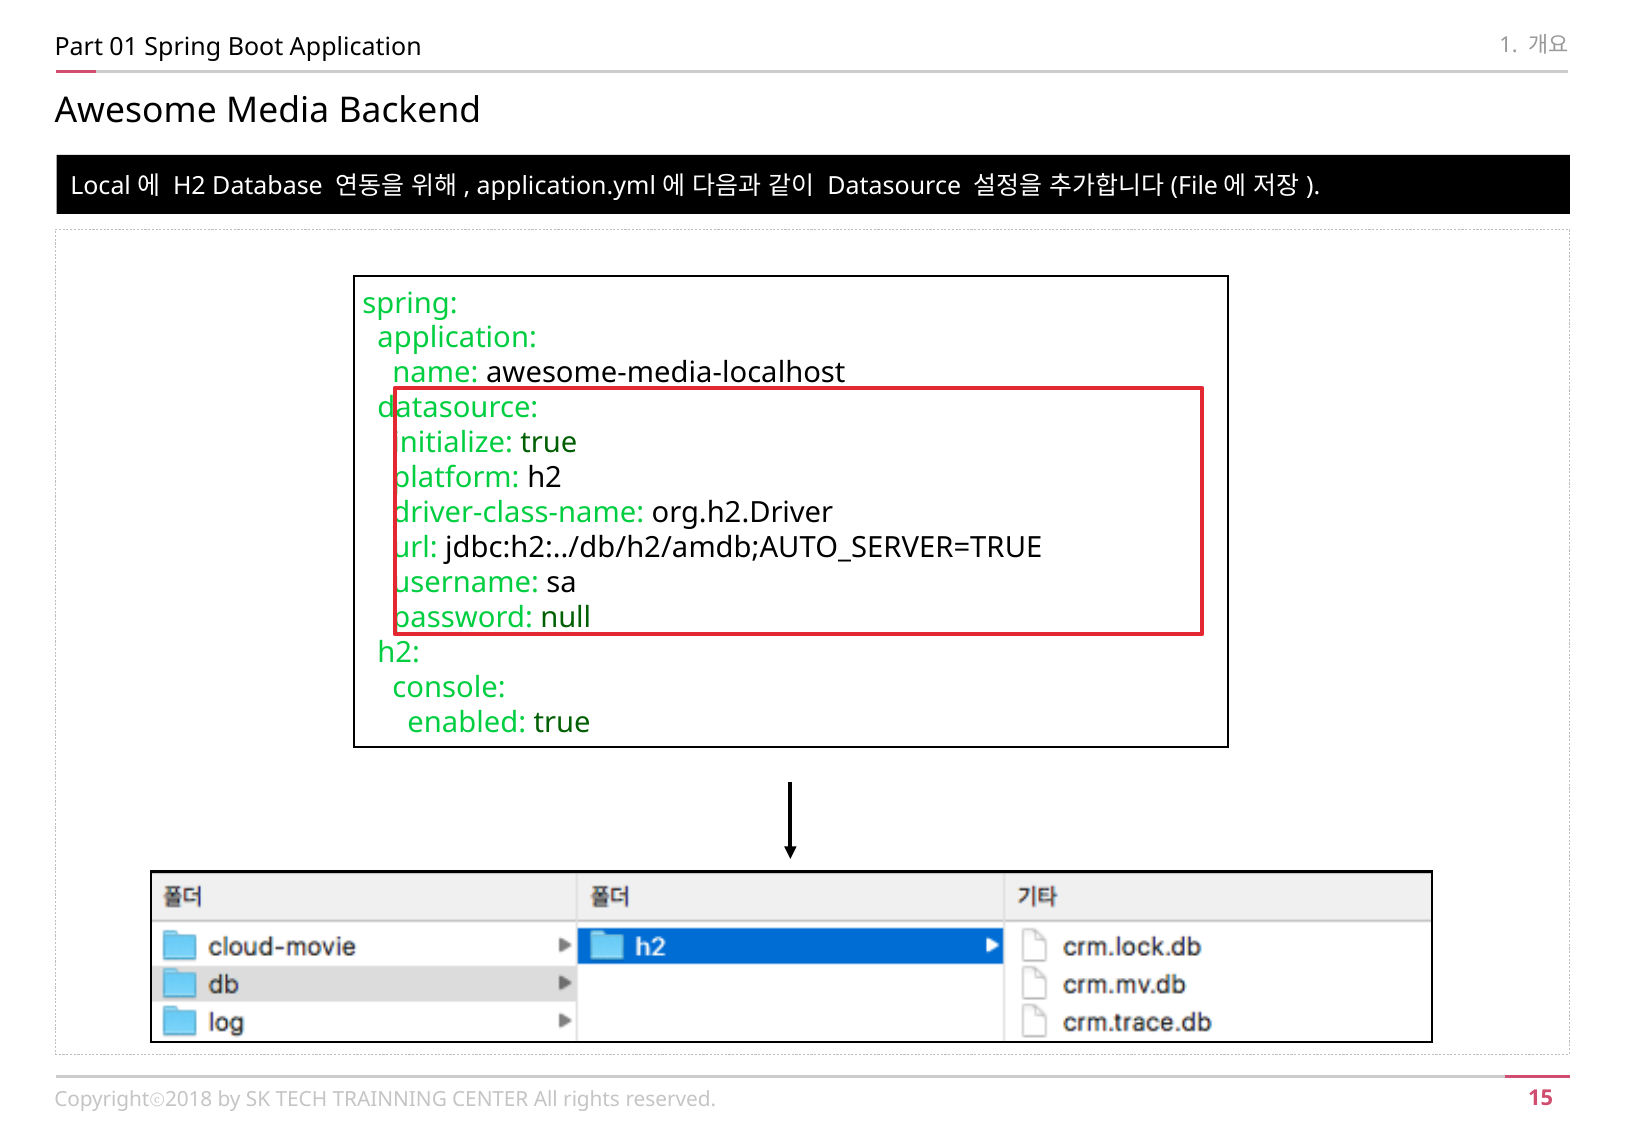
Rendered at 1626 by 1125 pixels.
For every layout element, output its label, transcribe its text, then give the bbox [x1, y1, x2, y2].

list Part 01 Spring Boot Application [40, 30, 937, 78]
footer Copyrightⓒ2018 by SK TECH TRAINNING CENTER All rights reserved. [39, 1072, 895, 1124]
text_box [784, 781, 797, 859]
list Awesome Media Backend [40, 79, 1569, 144]
picture [151, 872, 1432, 1042]
text_box [394, 387, 1203, 635]
text_box spring: application: name: awesome-media-localhost datasource: initialize: true platform: h2 driver-class-name: org.h2.Driver url: jdbc:h2:../db/h2/amdb;AUTO_SERVER=TRUE username: sa password: null h2: console: enabled: true [354, 275, 1229, 747]
list Local에 H2 Database 연동을 위해, application.yml에 다음과 같이 Datasource 설정을 추가합니다(File에 저장). [56, 154, 1570, 214]
list 1. 개요 [942, 30, 1569, 79]
